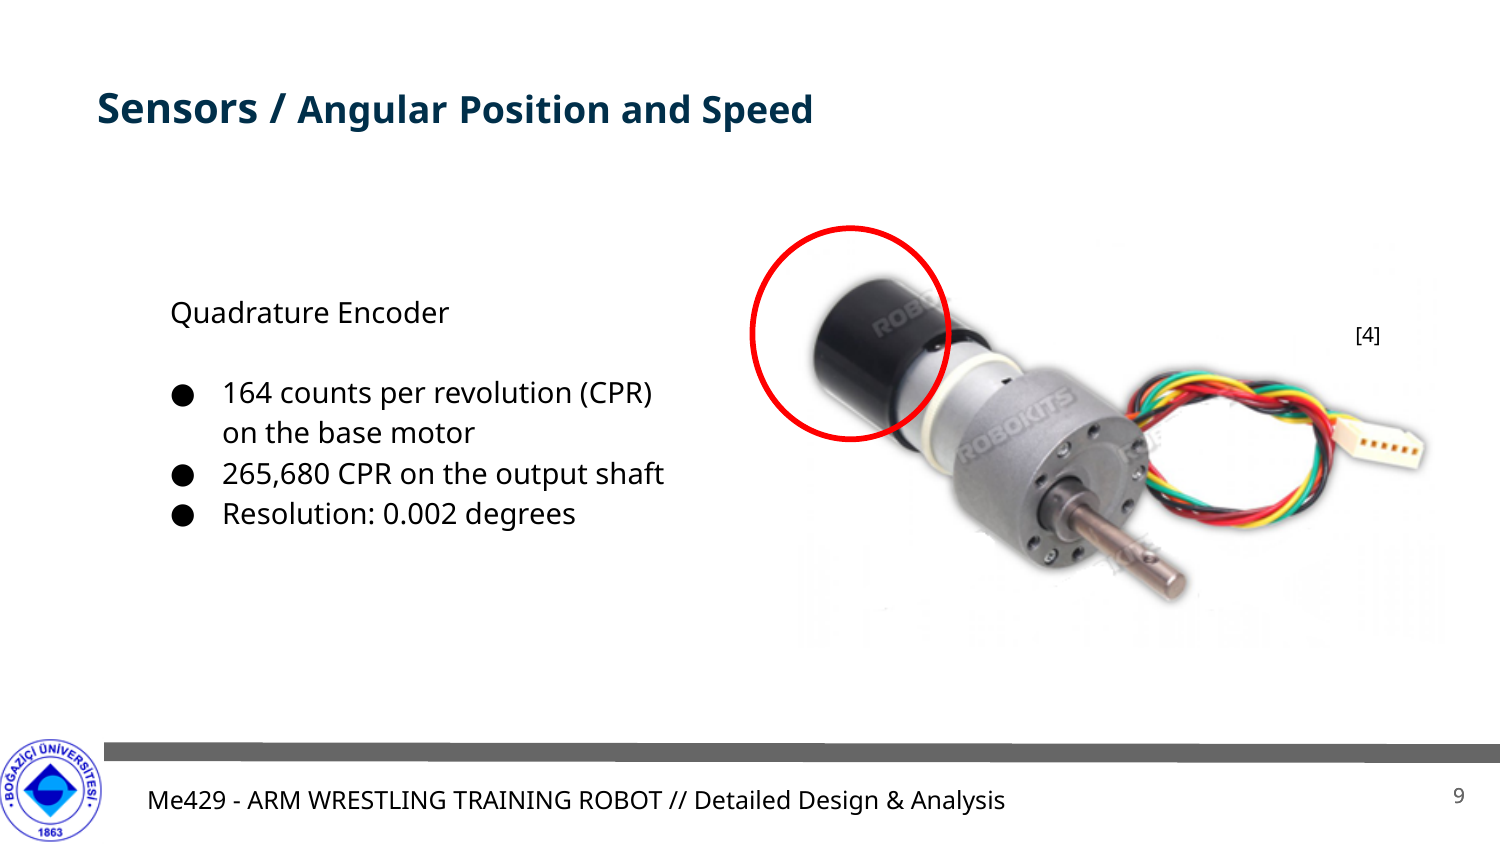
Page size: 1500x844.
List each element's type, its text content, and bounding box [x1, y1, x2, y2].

text_box [804, 226, 897, 238]
picture [778, 239, 1452, 648]
text_box Me429 - ARM WRESTLING TRAINING ROBOT // Detailed Design & Analysis [132, 769, 1040, 825]
text_box Quadrature Encoder 164 counts per revolution (CPR) on the base motor 265,680 CPR on the output shaft Resolution: 0.002 degrees [132, 274, 706, 610]
text_box Sensors / Angular Position and Speed [82, 66, 851, 183]
picture [0, 737, 104, 844]
slide_number 9 [1389, 764, 1480, 830]
text_box [750, 265, 773, 402]
